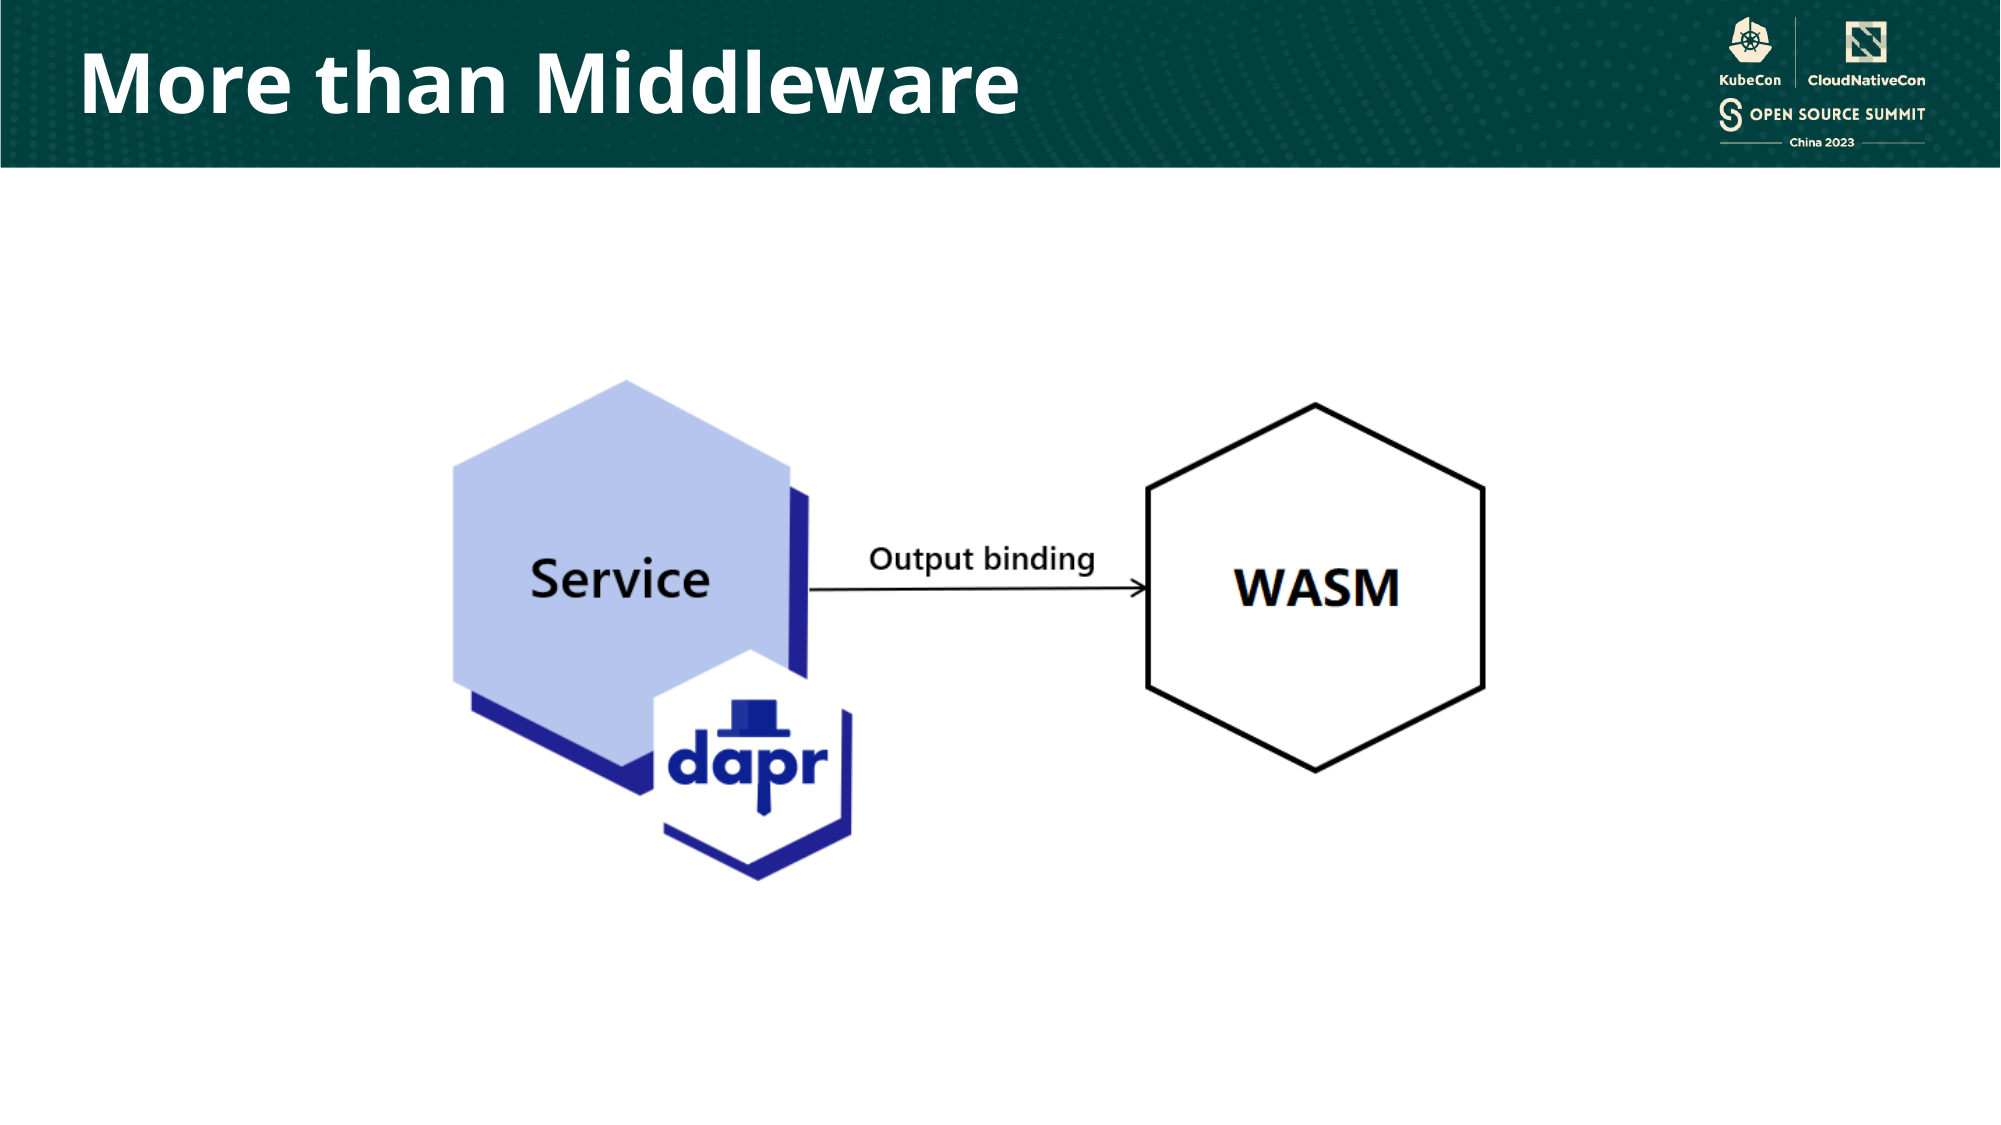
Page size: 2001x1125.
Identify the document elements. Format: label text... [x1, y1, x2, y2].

text_box More than Middleware [62, 0, 1788, 196]
picture [0, 0, 2000, 1125]
